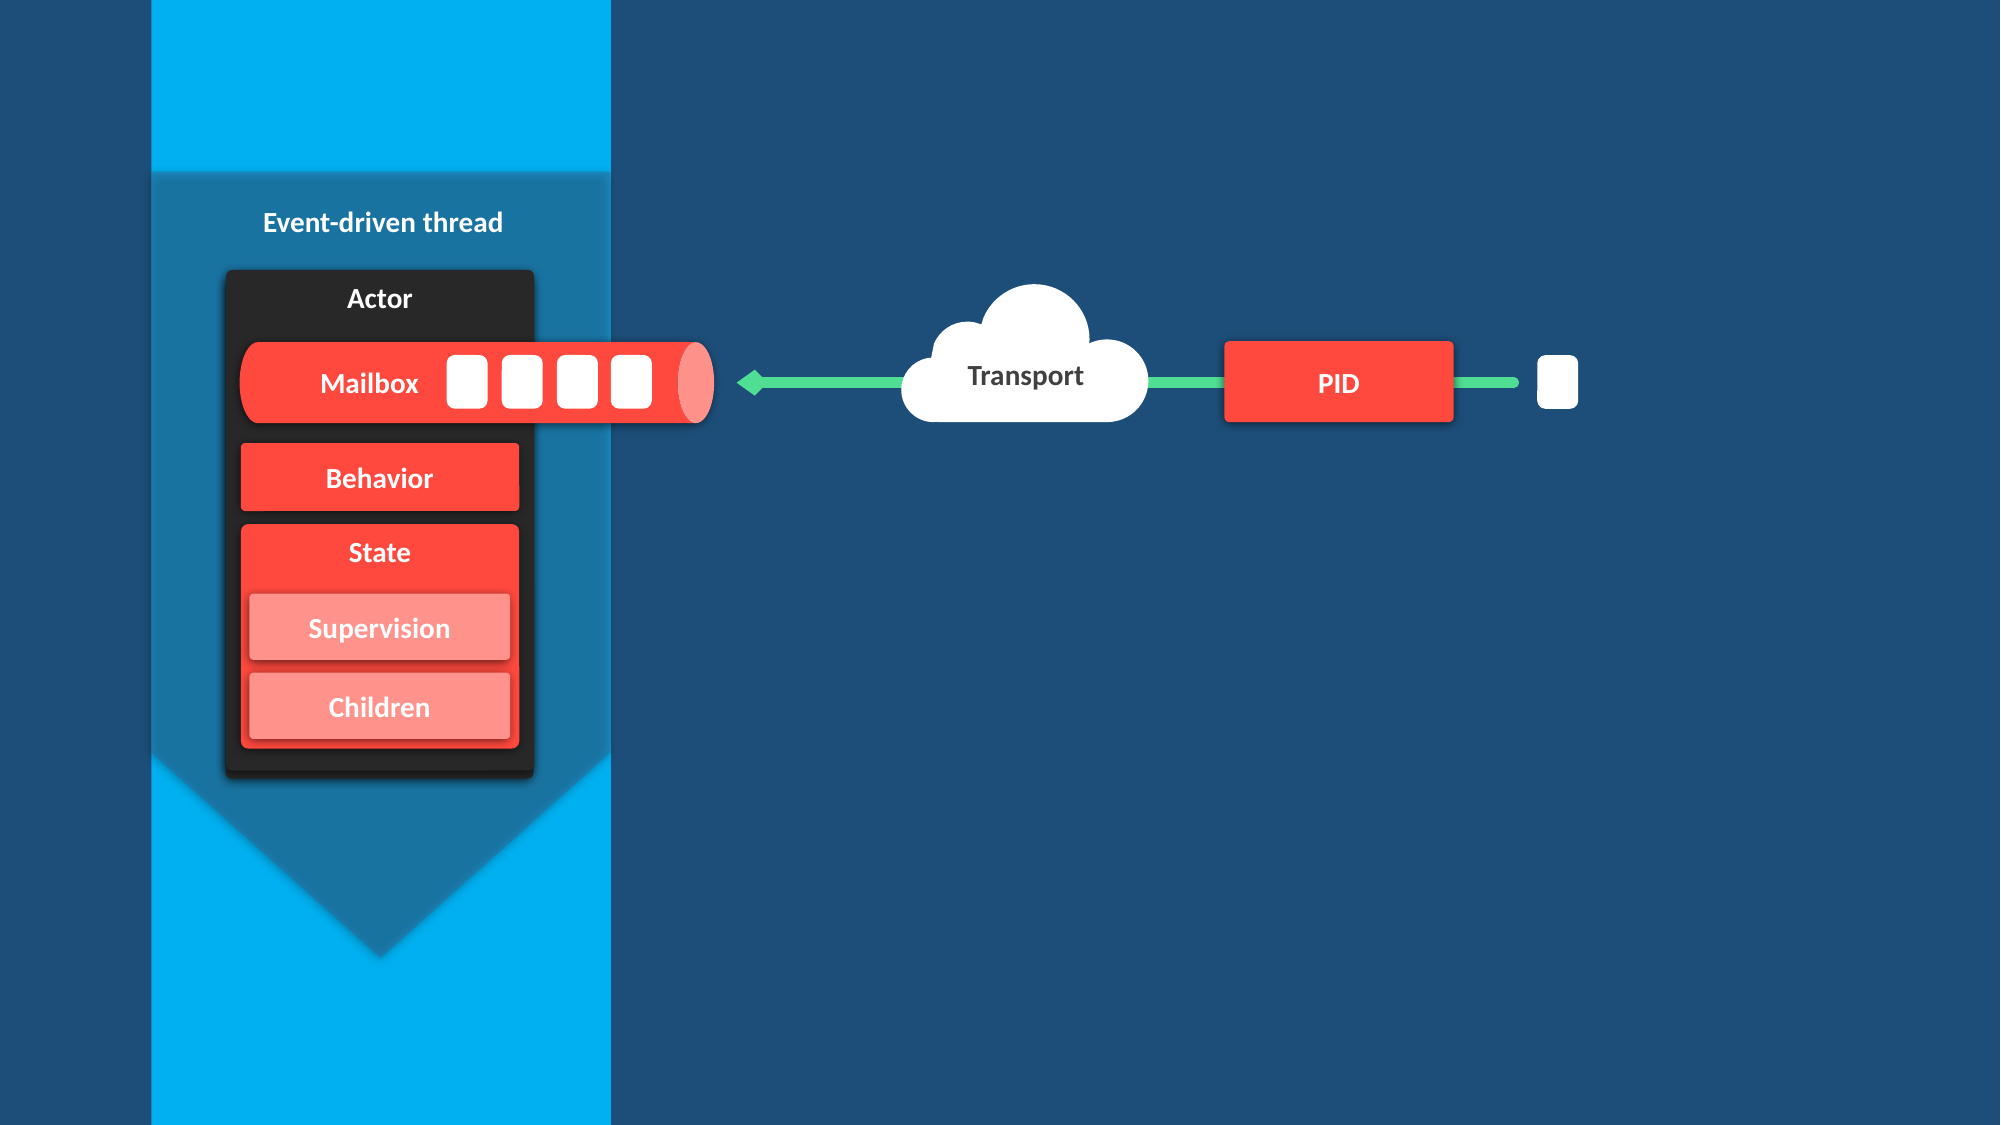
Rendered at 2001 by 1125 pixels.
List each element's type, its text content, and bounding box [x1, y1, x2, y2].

text_box [1538, 356, 1578, 408]
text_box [736, 341, 901, 423]
text_box Worker 2 [677, 342, 714, 423]
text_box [901, 284, 1149, 423]
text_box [150, 0, 611, 1125]
text_box [611, 342, 715, 424]
text_box [611, 356, 651, 408]
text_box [1149, 341, 1514, 423]
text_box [225, 269, 535, 779]
